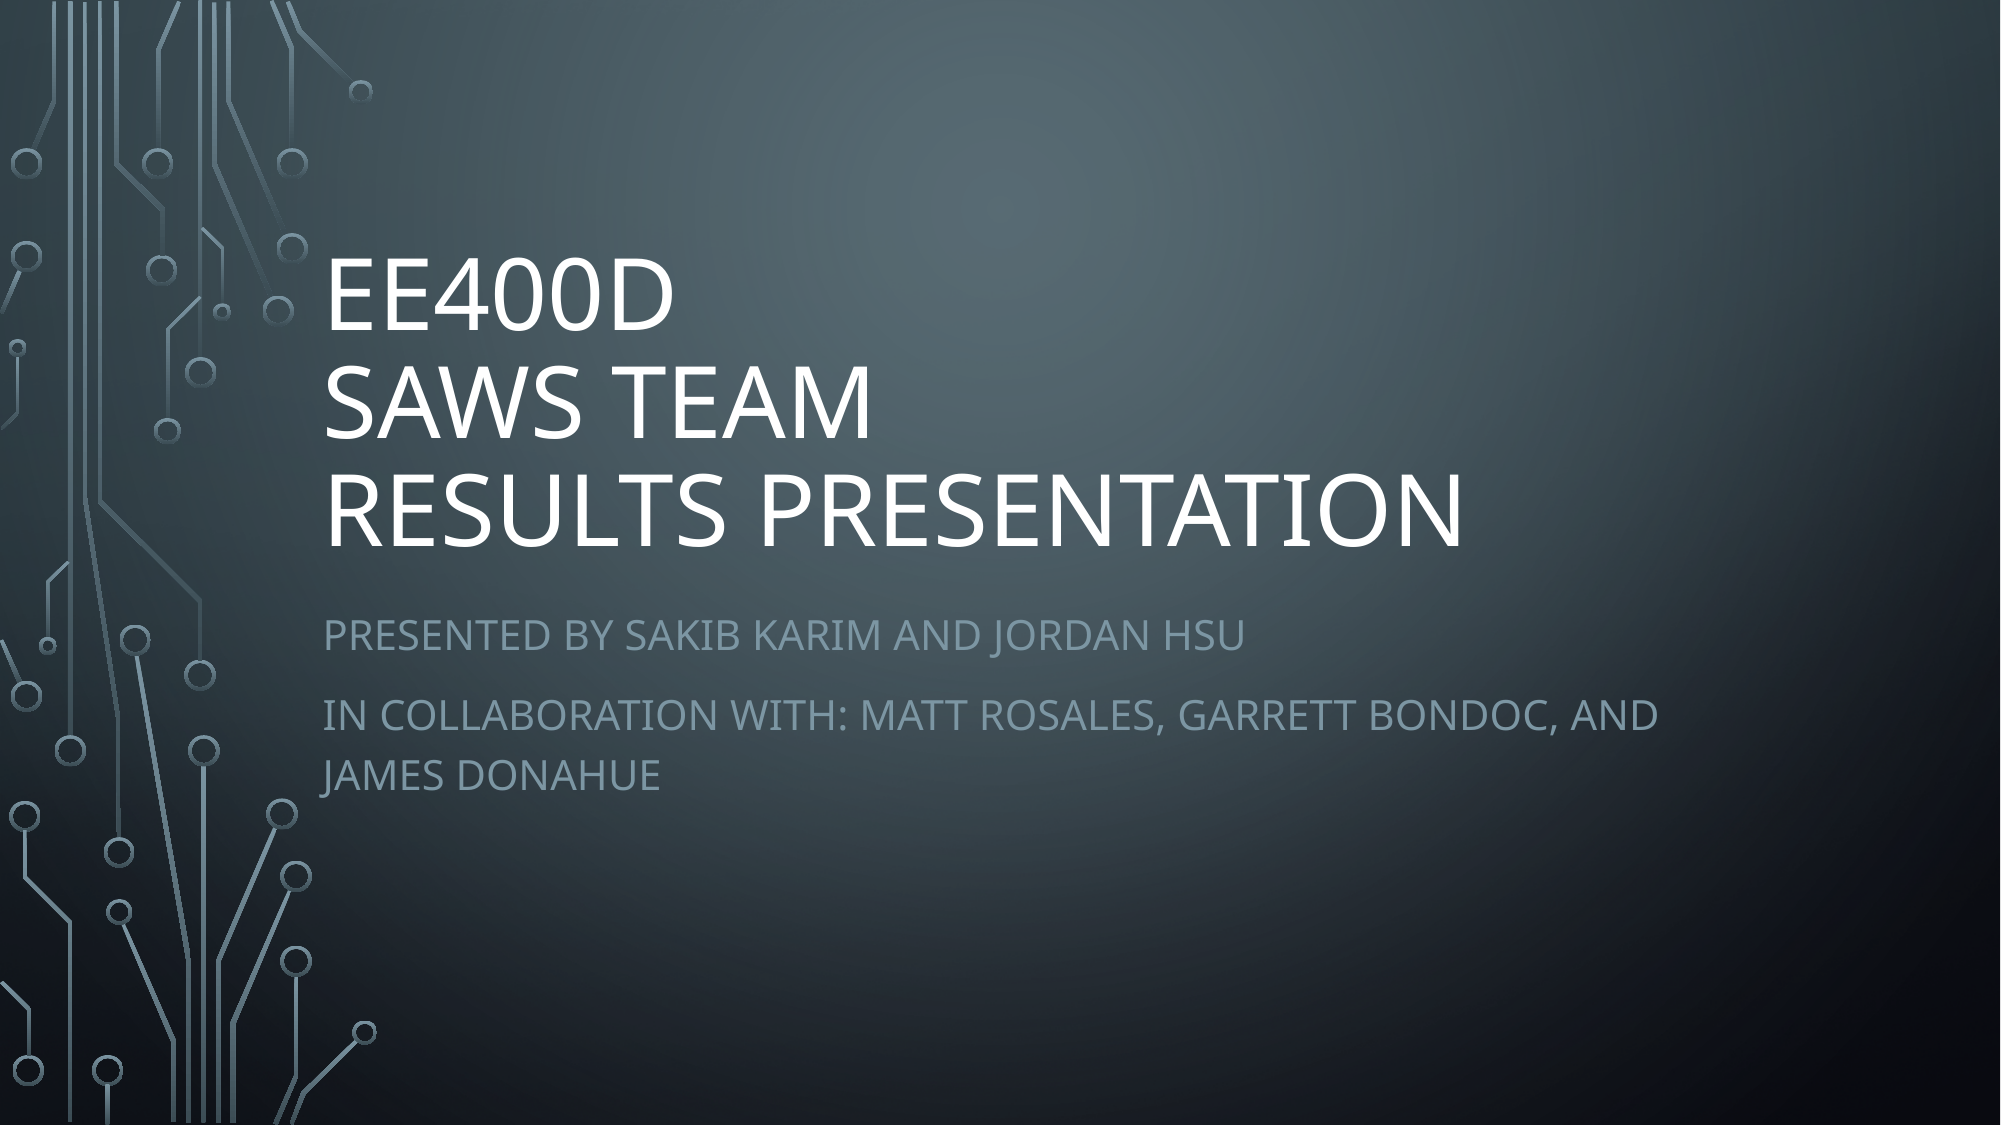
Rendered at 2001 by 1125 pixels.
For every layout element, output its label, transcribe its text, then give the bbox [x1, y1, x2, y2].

subtitle Presented by Sakib Karim and Jordan HSU In Collaboration with: Matt Rosales, Garrett Bondoc, and James Donahue [307, 590, 1750, 863]
title EE400D SAWS Team Results Presentation [307, 184, 1750, 576]
